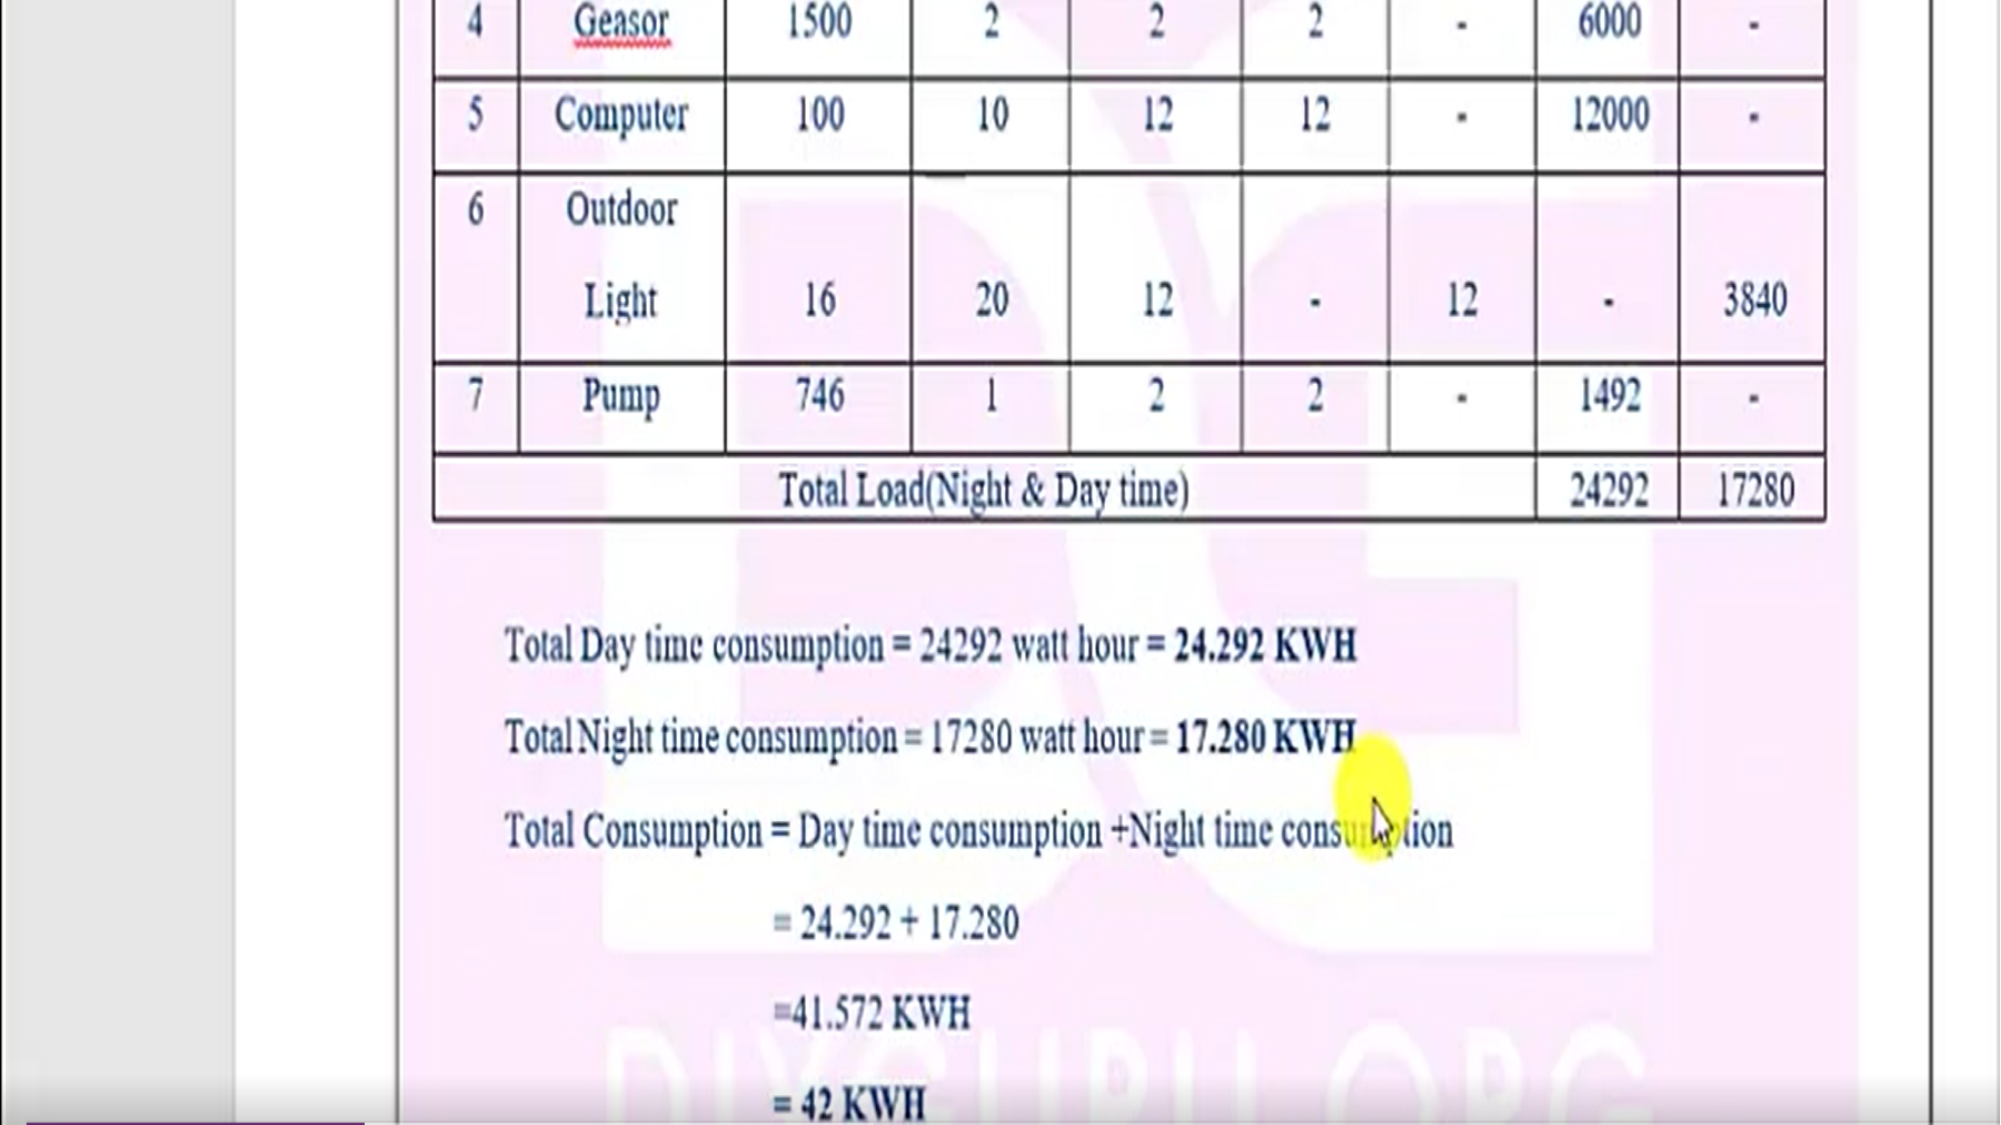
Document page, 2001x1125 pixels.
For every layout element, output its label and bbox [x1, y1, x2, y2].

list [0, 0, 2000, 1125]
